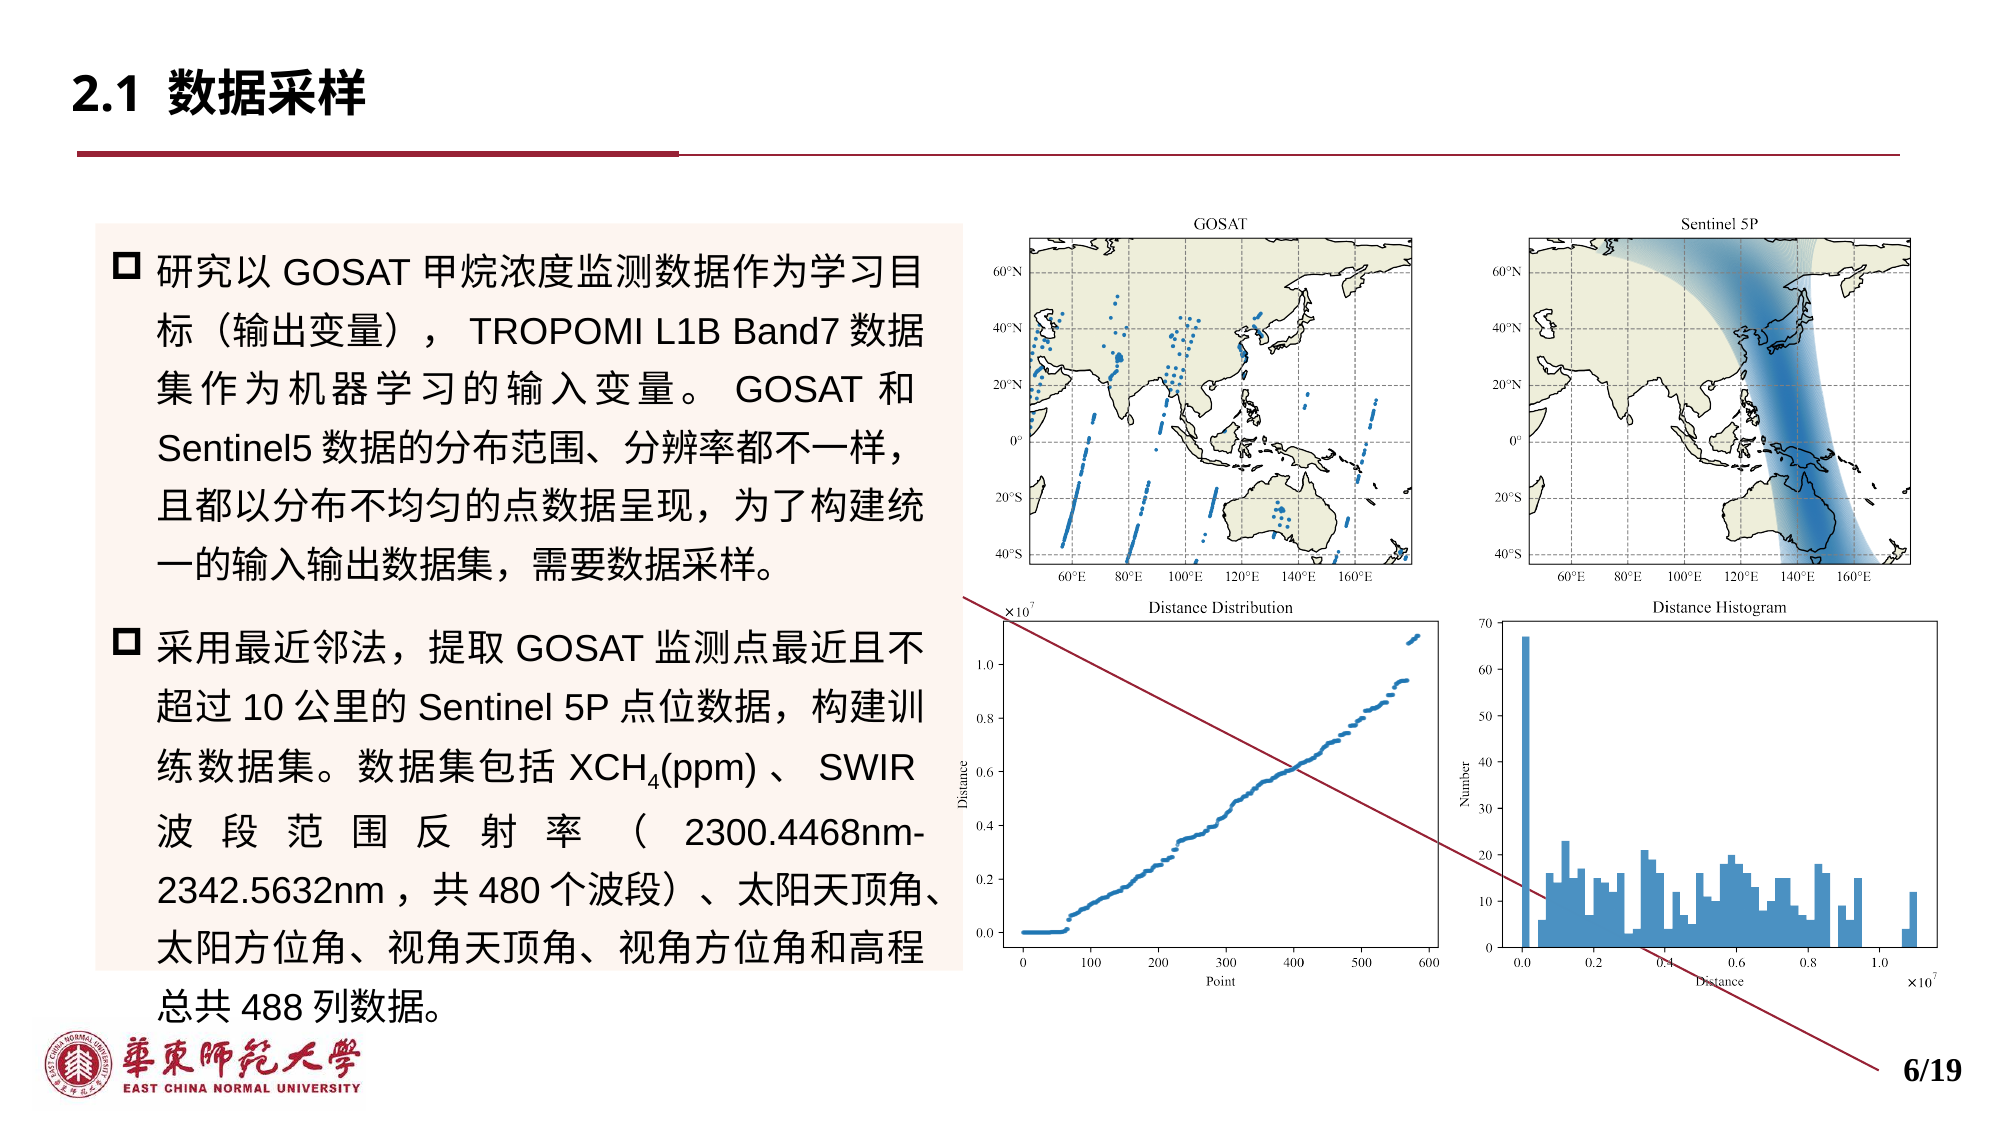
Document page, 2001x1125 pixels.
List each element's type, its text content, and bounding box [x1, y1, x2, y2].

text_box 研究以GOSAT甲烷浓度监测数据作为学习目标（输出变量），TROPOMI L1B Band7数据集作为机器学习的输入变量。GOSAT和Sentinel5数据的分布范围、分辨率都不一样，且都以分布不均匀的点数据呈现，为了构建统一的输入输出数据集，需要数据采样。 采用最近邻法，提取GOSAT监测点最近且不超过10公里的Sentinel 5P点位数据，构建训练数据集。数据集包括XCH4(ppm)、SWIR波段范围反射率（2300.4468nm-2342.5632nm，共480个波段）、太阳天顶角、太阳方位角、视角天顶角、视角方位角和高程总共488列数据。 [95, 227, 940, 1036]
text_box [375, 1069, 1880, 1073]
text_box 2.1 数据采样 [56, 54, 785, 129]
picture [938, 201, 1952, 1011]
text_box 6/19 [1888, 1040, 1995, 1096]
picture [32, 1016, 367, 1111]
text_box [94, 222, 938, 972]
